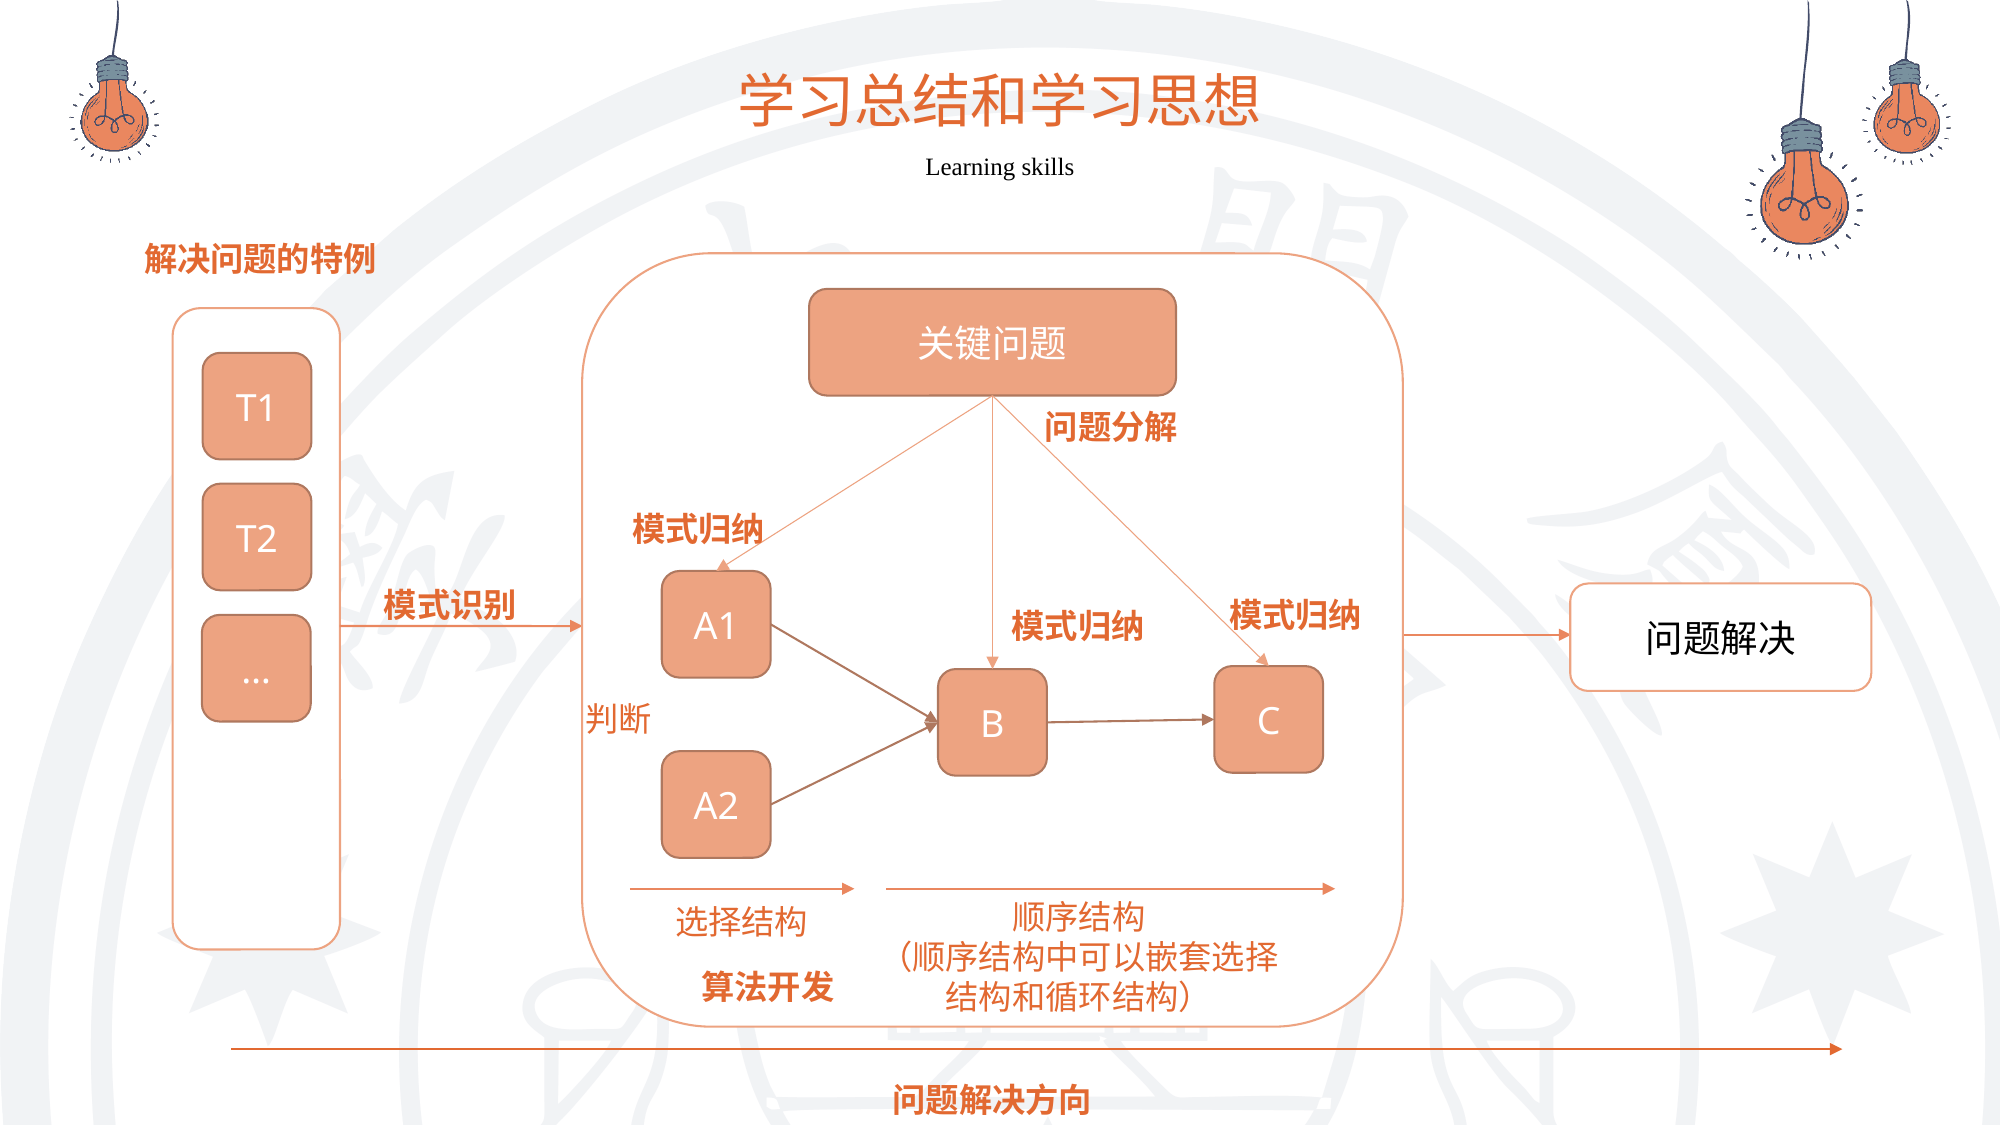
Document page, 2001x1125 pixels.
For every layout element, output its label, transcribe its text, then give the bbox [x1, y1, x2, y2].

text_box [129, 230, 420, 950]
text_box 学习总结和学习思想 [722, 57, 1277, 142]
text_box Learning skills [910, 143, 1090, 188]
text_box 问题解决方向 [877, 1071, 1108, 1125]
text_box 模式识别 [420, 627, 532, 632]
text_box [569, 253, 1403, 1027]
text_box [1745, 0, 1863, 260]
text_box 模式识别 [420, 576, 532, 625]
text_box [69, 0, 159, 163]
text_box 问题解决 [1569, 582, 1873, 692]
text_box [1863, 0, 1951, 165]
